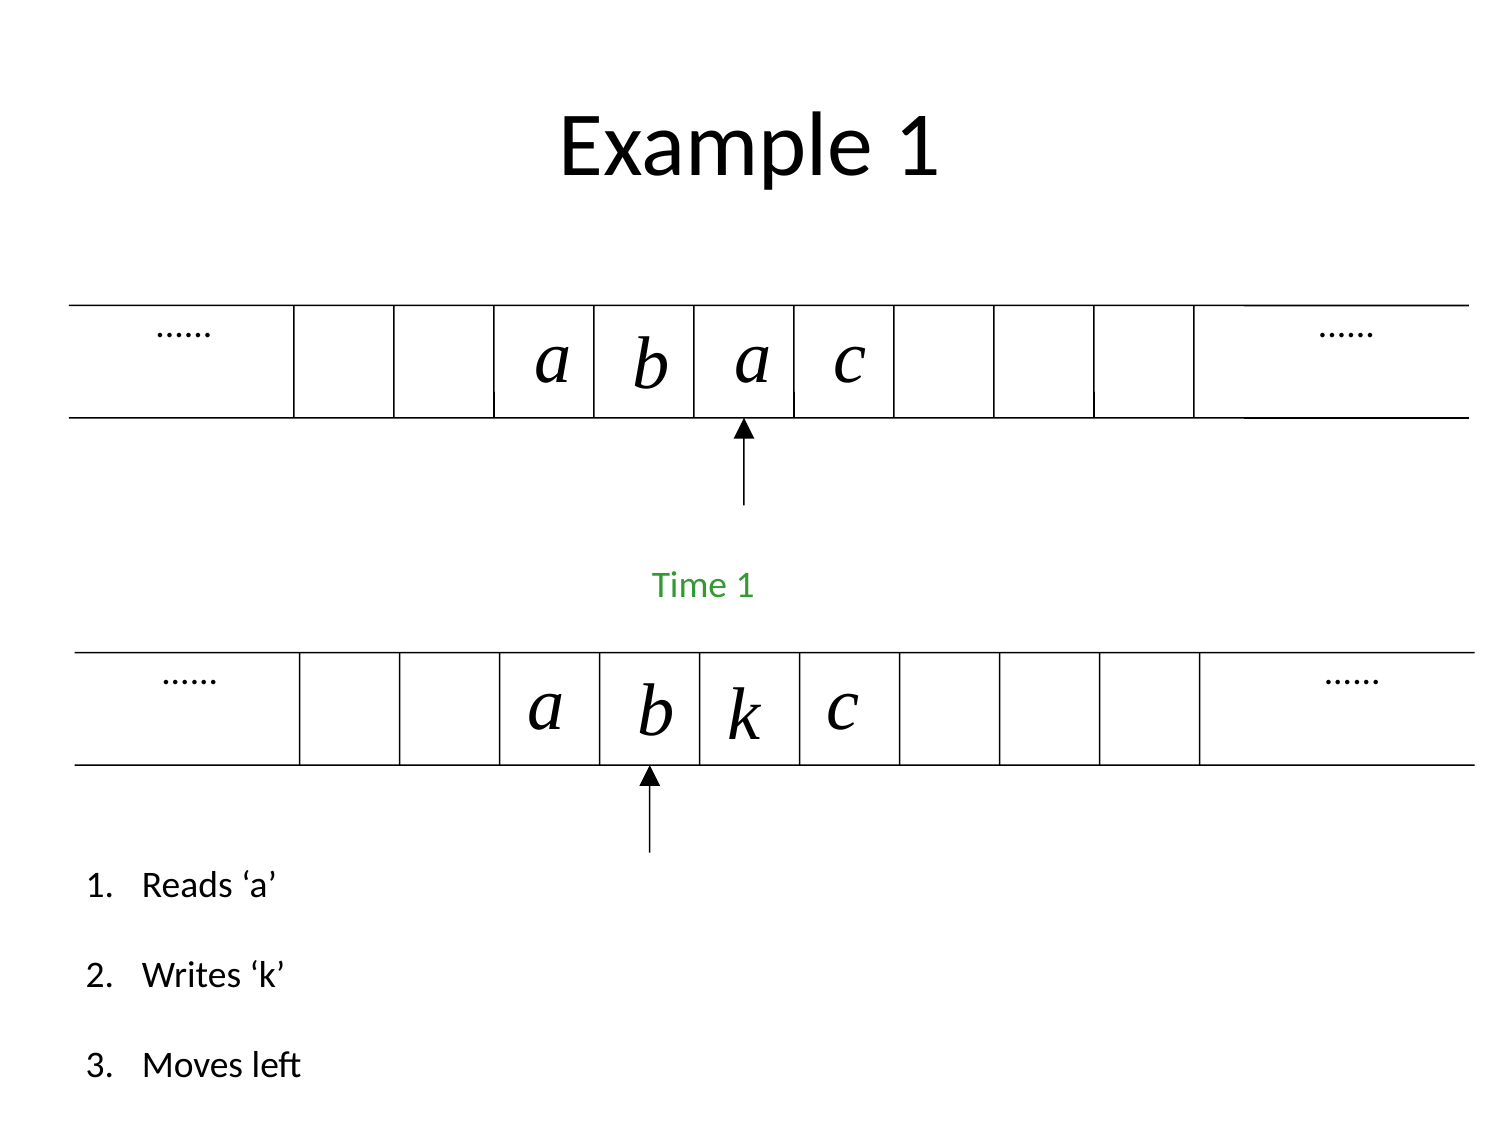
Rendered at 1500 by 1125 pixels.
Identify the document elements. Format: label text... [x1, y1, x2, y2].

text_box ...... [1308, 640, 1396, 700]
text_box Reads ‘a’ Writes ‘k’ Moves left [70, 852, 317, 1093]
text_box Time 1 [637, 552, 770, 613]
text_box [524, 689, 569, 737]
text_box ...... [1303, 292, 1390, 353]
title Example 1 [75, 45, 1425, 233]
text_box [531, 342, 576, 389]
text_box [639, 765, 661, 853]
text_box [631, 330, 674, 395]
text_box ...... [140, 292, 228, 353]
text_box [724, 680, 769, 746]
text_box [733, 417, 755, 506]
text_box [731, 342, 776, 389]
text_box ...... [146, 640, 234, 700]
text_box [824, 689, 865, 737]
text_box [636, 677, 679, 743]
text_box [831, 342, 871, 389]
